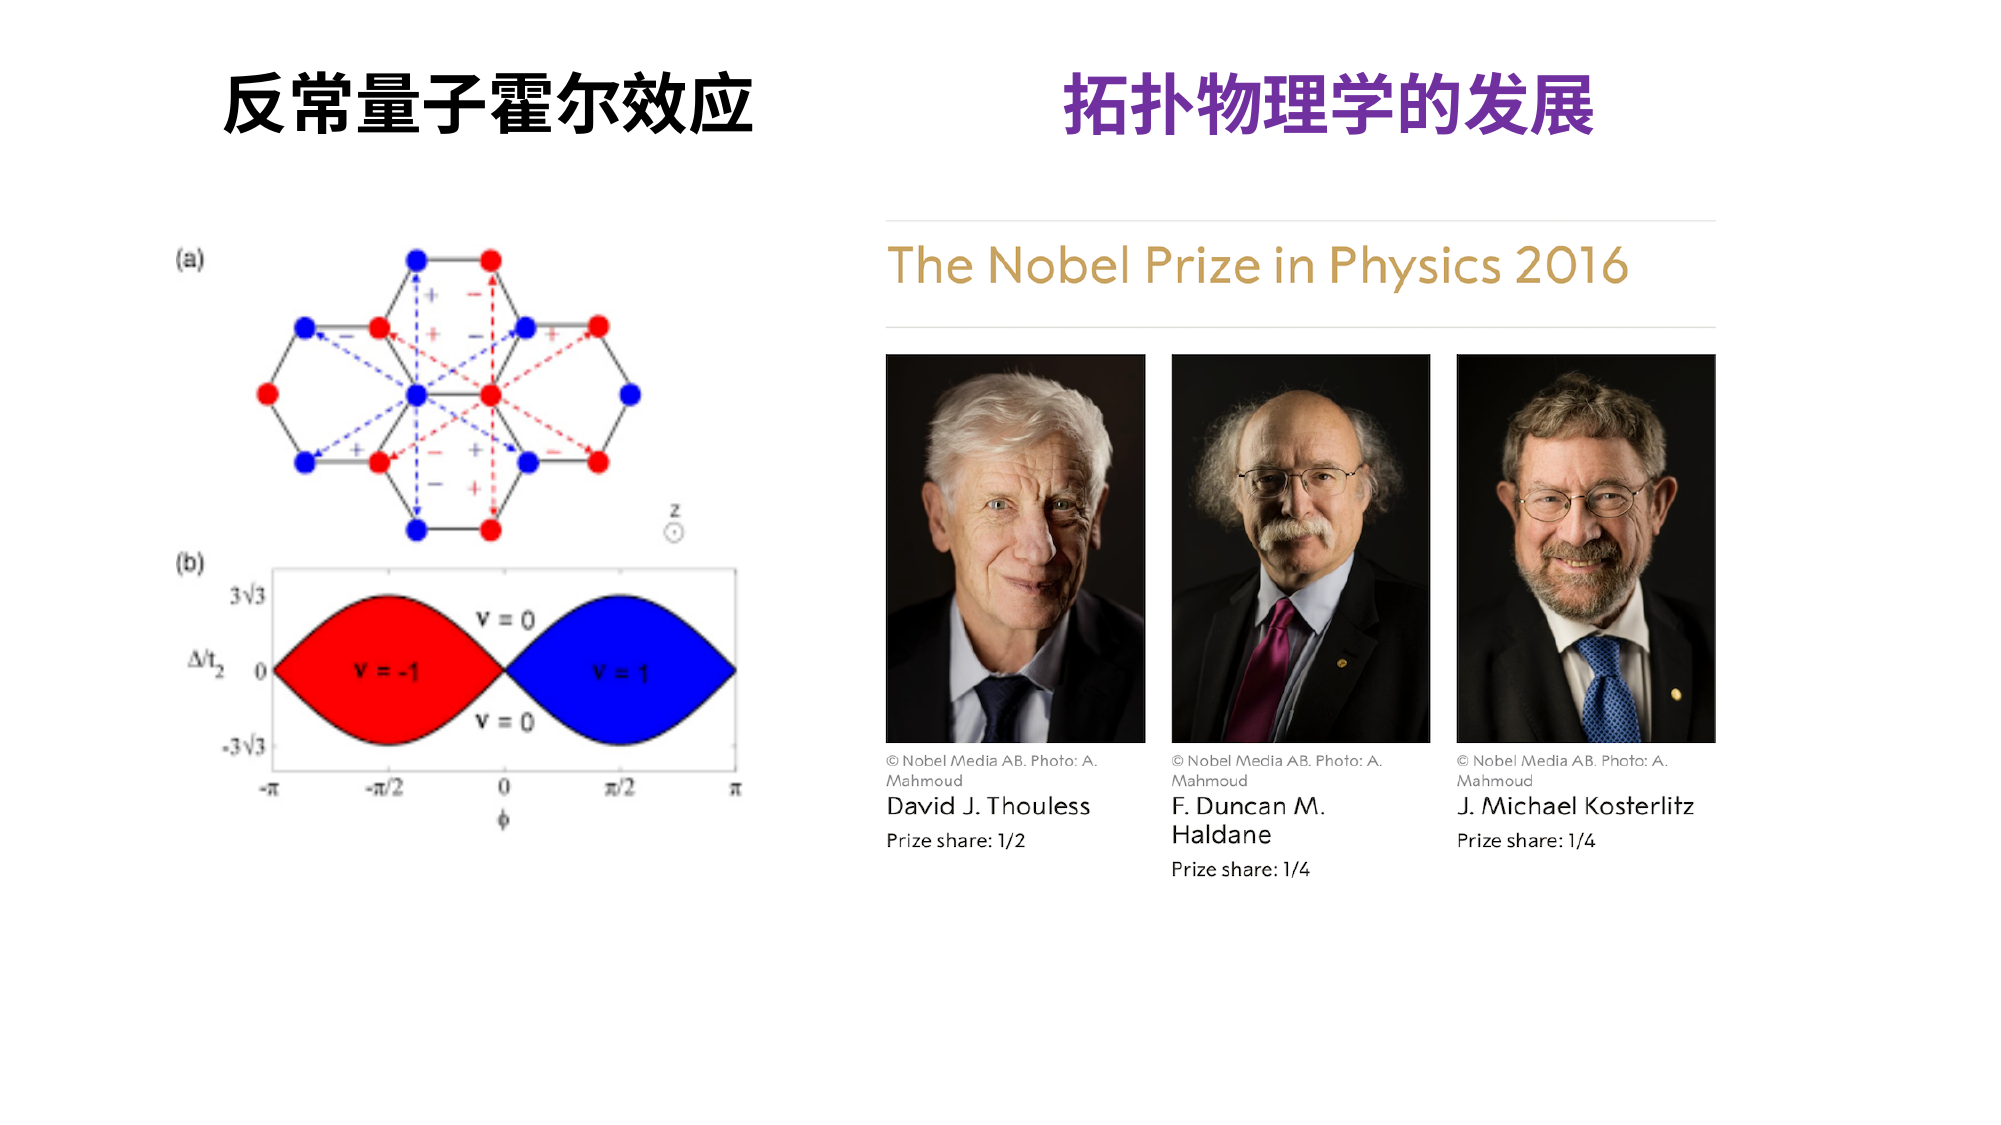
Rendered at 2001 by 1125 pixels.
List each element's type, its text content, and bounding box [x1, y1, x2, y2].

picture [869, 214, 1747, 918]
text_box 拓扑物理学的发展 [1047, 55, 1612, 150]
text_box 反常量子霍尔效应 [206, 54, 771, 150]
picture [176, 244, 745, 834]
